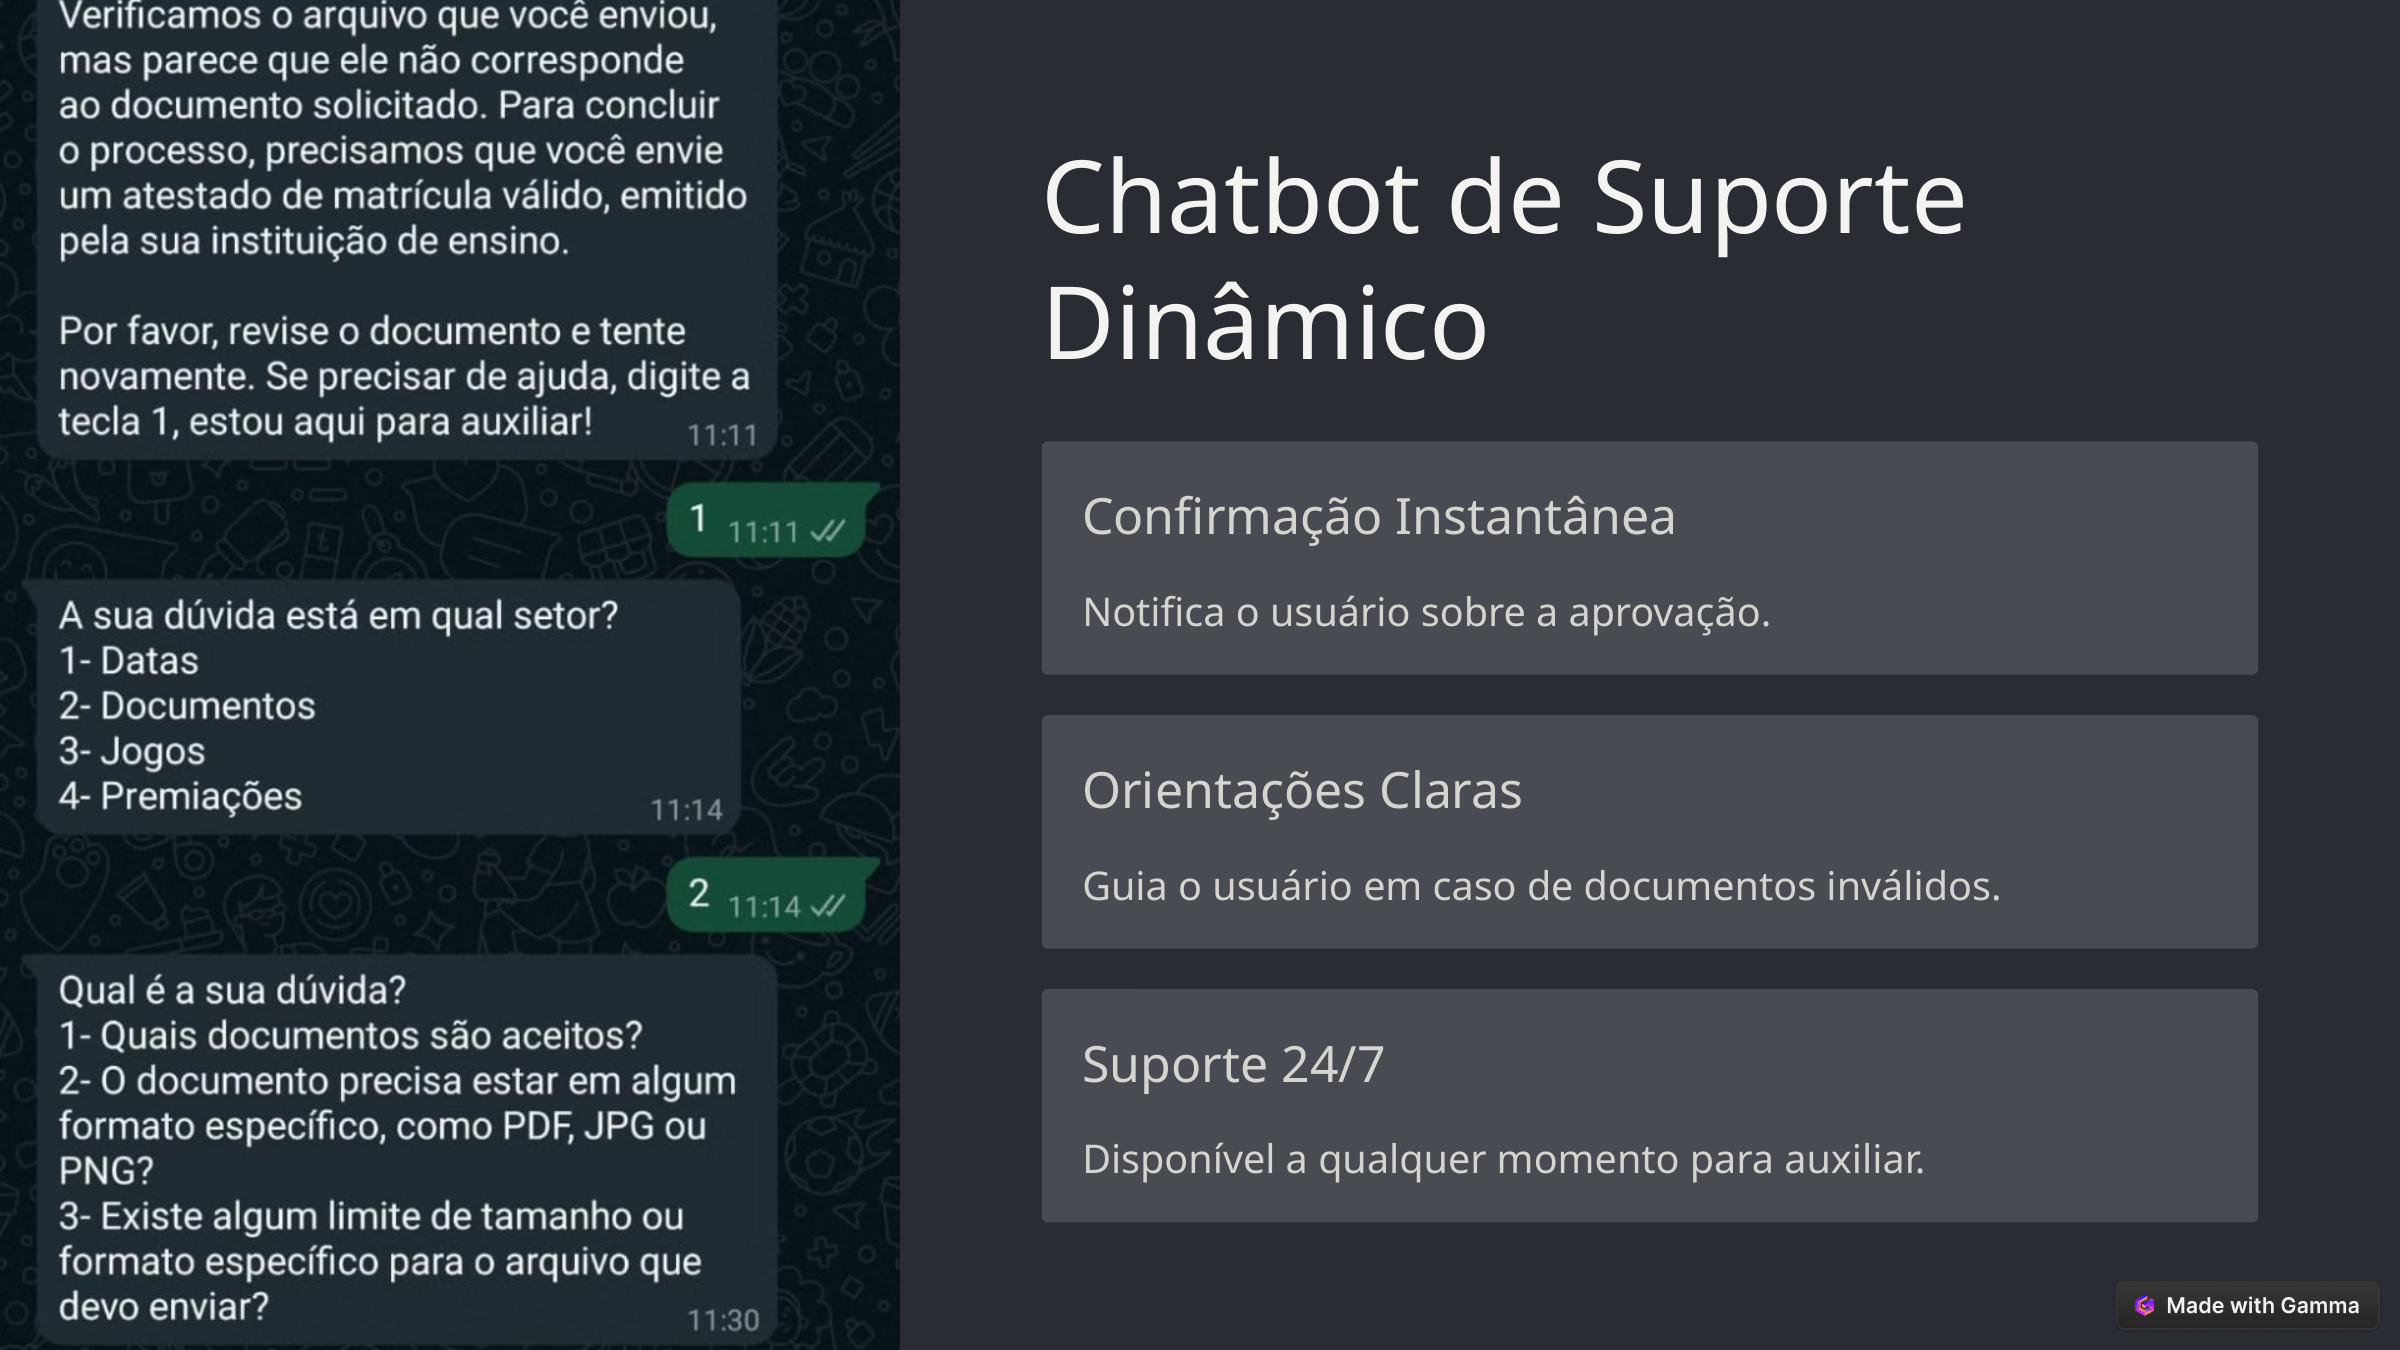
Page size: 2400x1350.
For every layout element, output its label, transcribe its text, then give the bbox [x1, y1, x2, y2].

text_box Notifica o usuário sobre a aprovação. [1082, 569, 2218, 635]
text_box Suporte 24/7 [1082, 1029, 1589, 1093]
text_box Guia o usuário em caso de documentos inválidos. [1082, 843, 2218, 909]
text_box Disponível a qualquer momento para auxiliar. [1082, 1117, 2218, 1182]
picture [0, 0, 900, 1350]
text_box Orientações Claras [1082, 755, 1589, 819]
text_box Confirmação Instantânea [1082, 481, 1672, 546]
picture [2106, 1271, 2389, 1339]
text_box [1041, 441, 2259, 675]
text_box [1041, 715, 2259, 949]
text_box Chatbot de Suporte Dinâmico [1041, 127, 2259, 381]
text_box [1041, 988, 2259, 1223]
